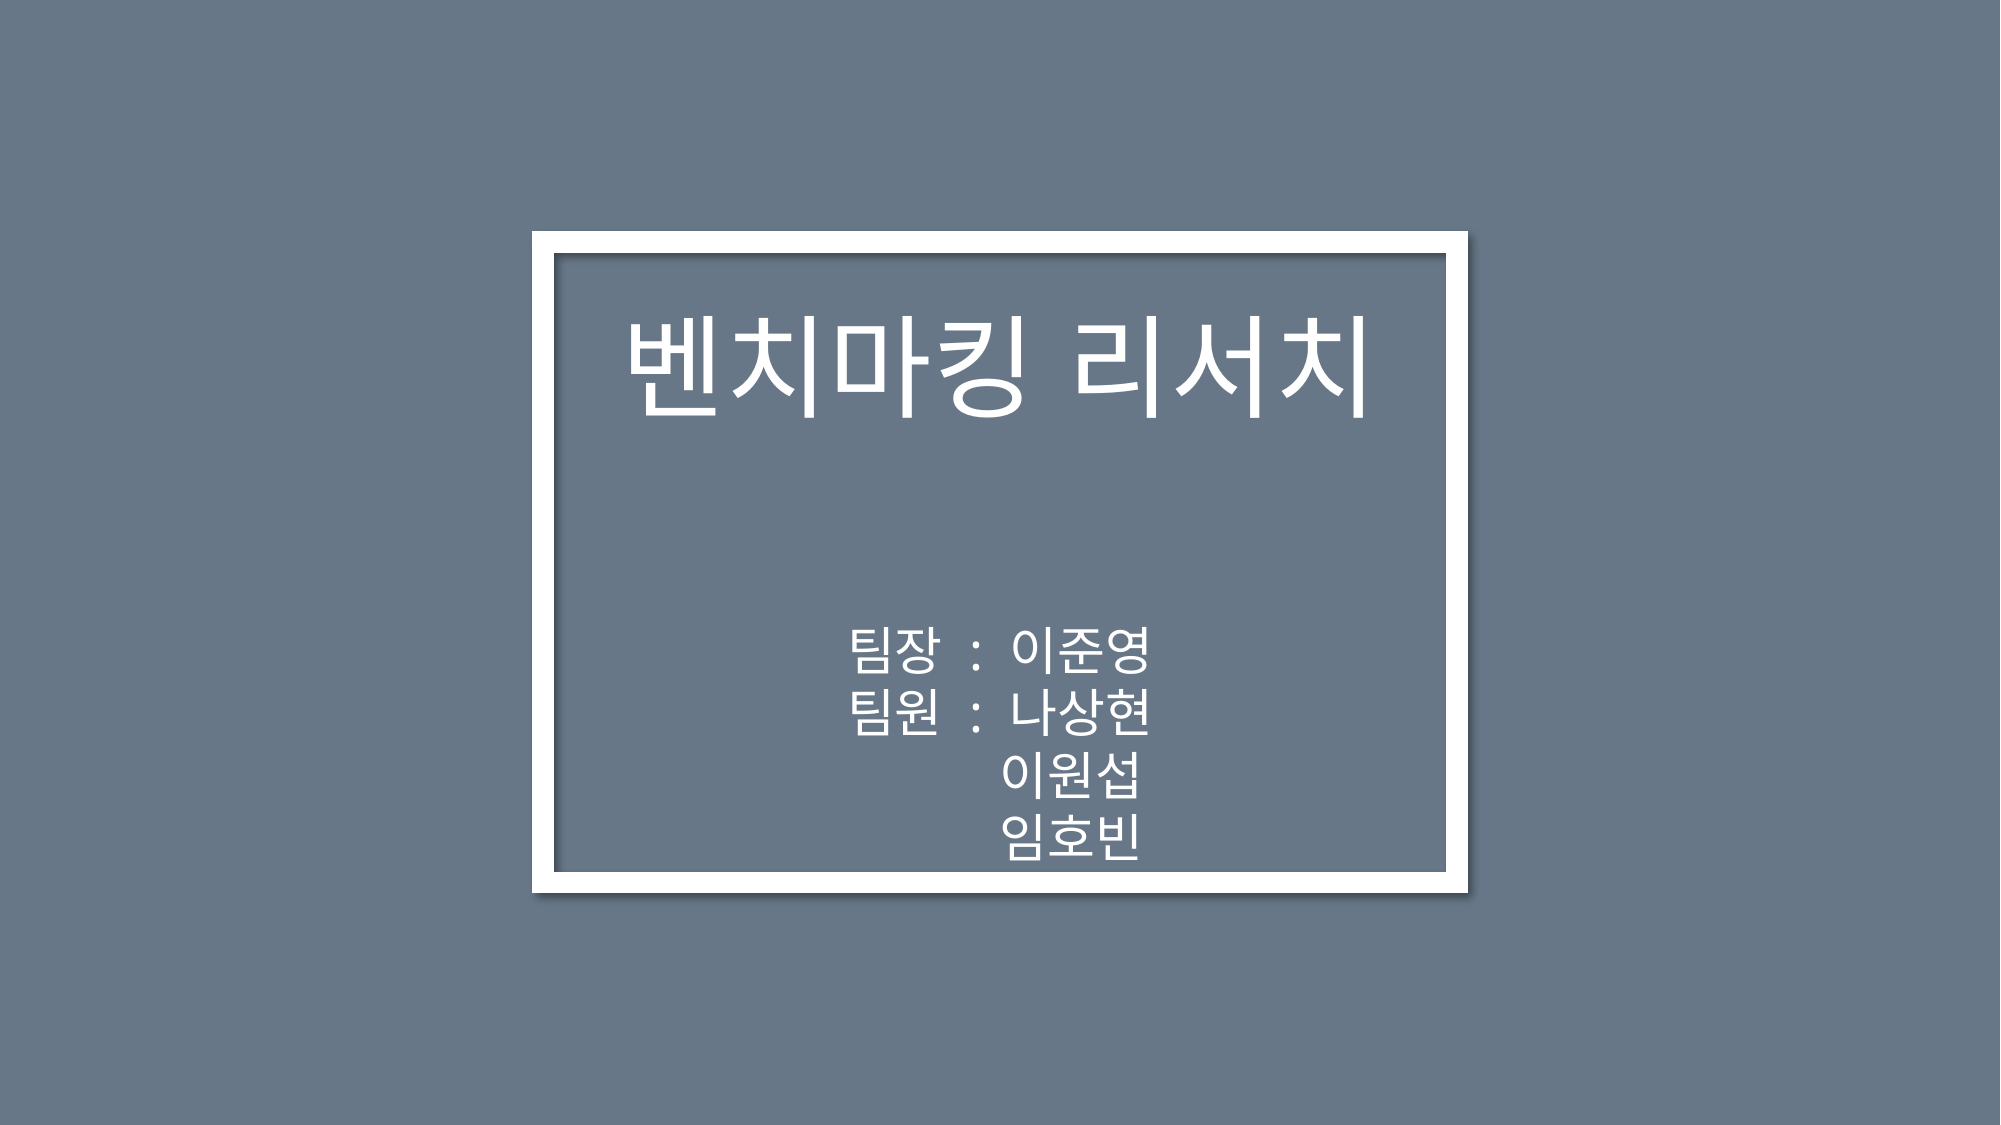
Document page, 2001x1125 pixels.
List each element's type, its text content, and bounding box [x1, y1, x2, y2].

text_box 벤치마킹 리서치 [607, 289, 1393, 439]
text_box 팀장 : 이준영 팀원 : 나상현 이원섭 임호빈 [832, 610, 1168, 876]
text_box [542, 241, 1458, 884]
